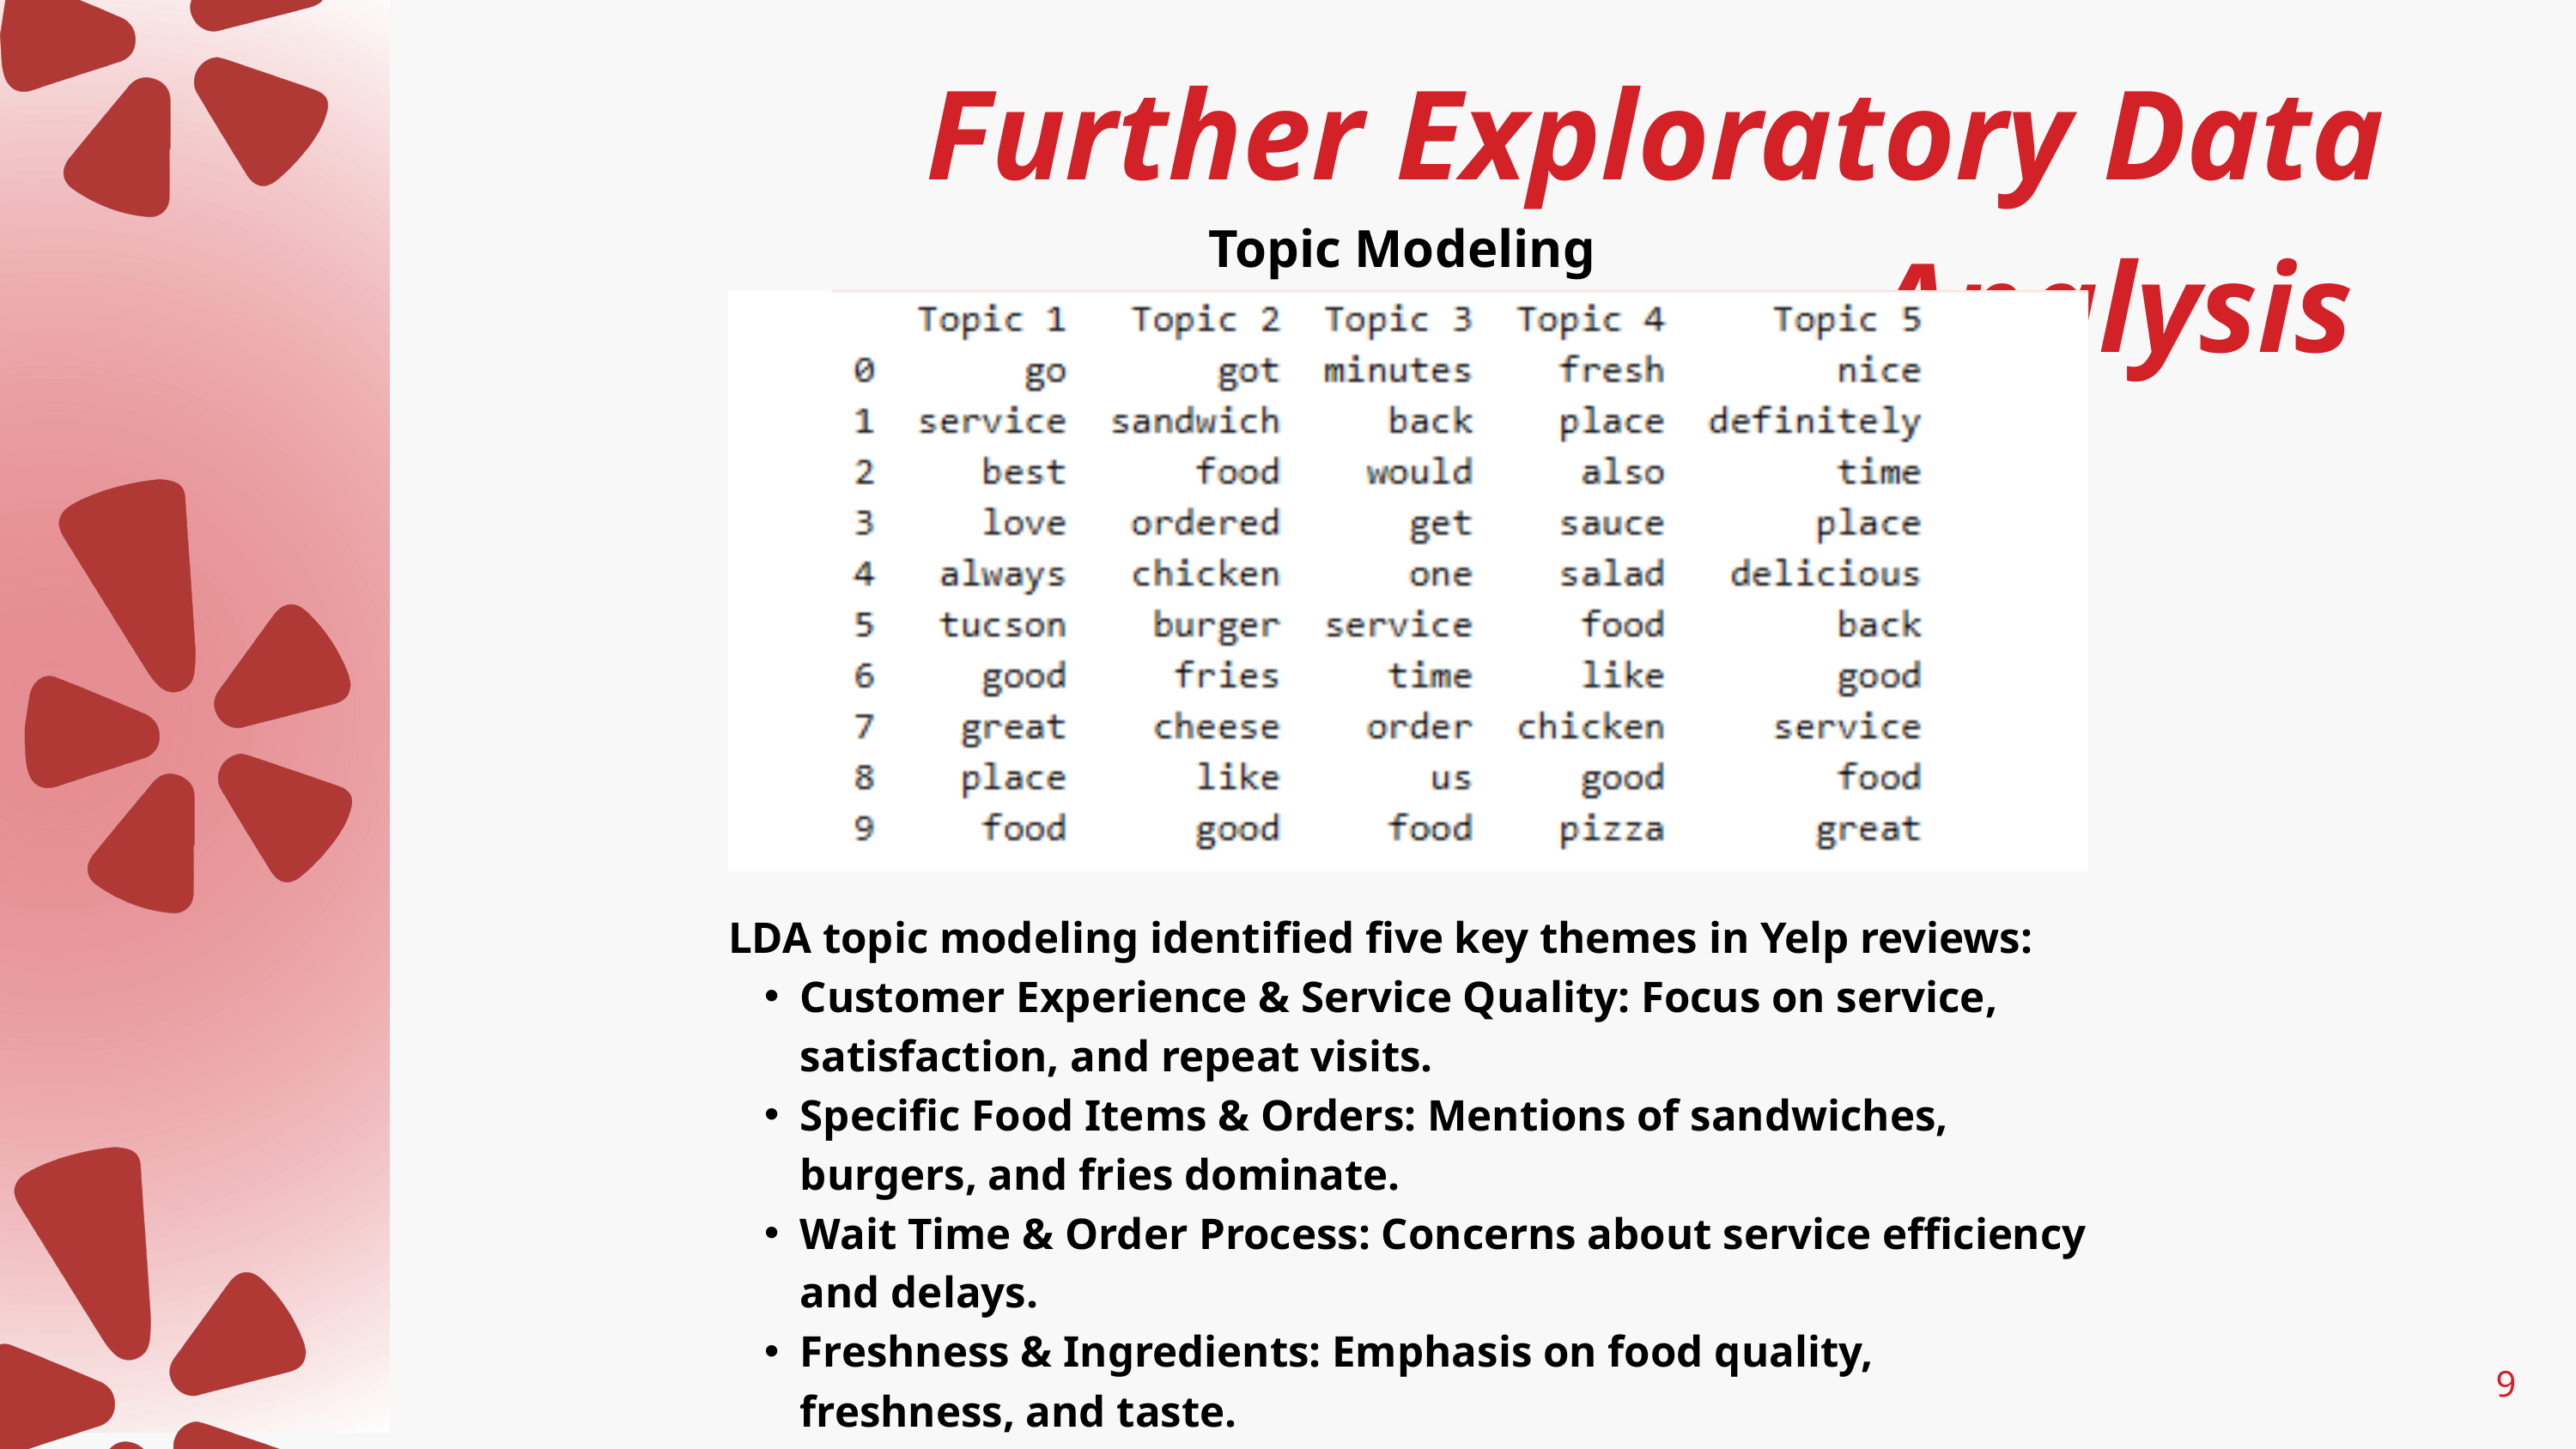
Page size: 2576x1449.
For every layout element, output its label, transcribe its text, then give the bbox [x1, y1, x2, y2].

text_box [728, 290, 2089, 871]
text_box Topic Modeling [970, 205, 1834, 278]
text_box Further Exploratory Data Analysis [728, 31, 2385, 378]
text_box LDA topic modeling identified five key themes in Yelp reviews: Customer Experience & Service Quality: Focus on service, satisfaction, and repeat visits. Specific Food Items & Orders: Mentions of sandwiches, burgers, and fries dominate. Wait Time & Order Process: Concerns about service efficiency and delays. Freshness & Ingredients: Emphasis on food quality, freshness, and taste. Overall Restaurant Recommendation: Positive feedback and repeat visit intentions. [728, 902, 2089, 1449]
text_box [0, 0, 390, 1433]
text_box 9 [2495, 1354, 2517, 1405]
text_box [0, 1442, 310, 1449]
